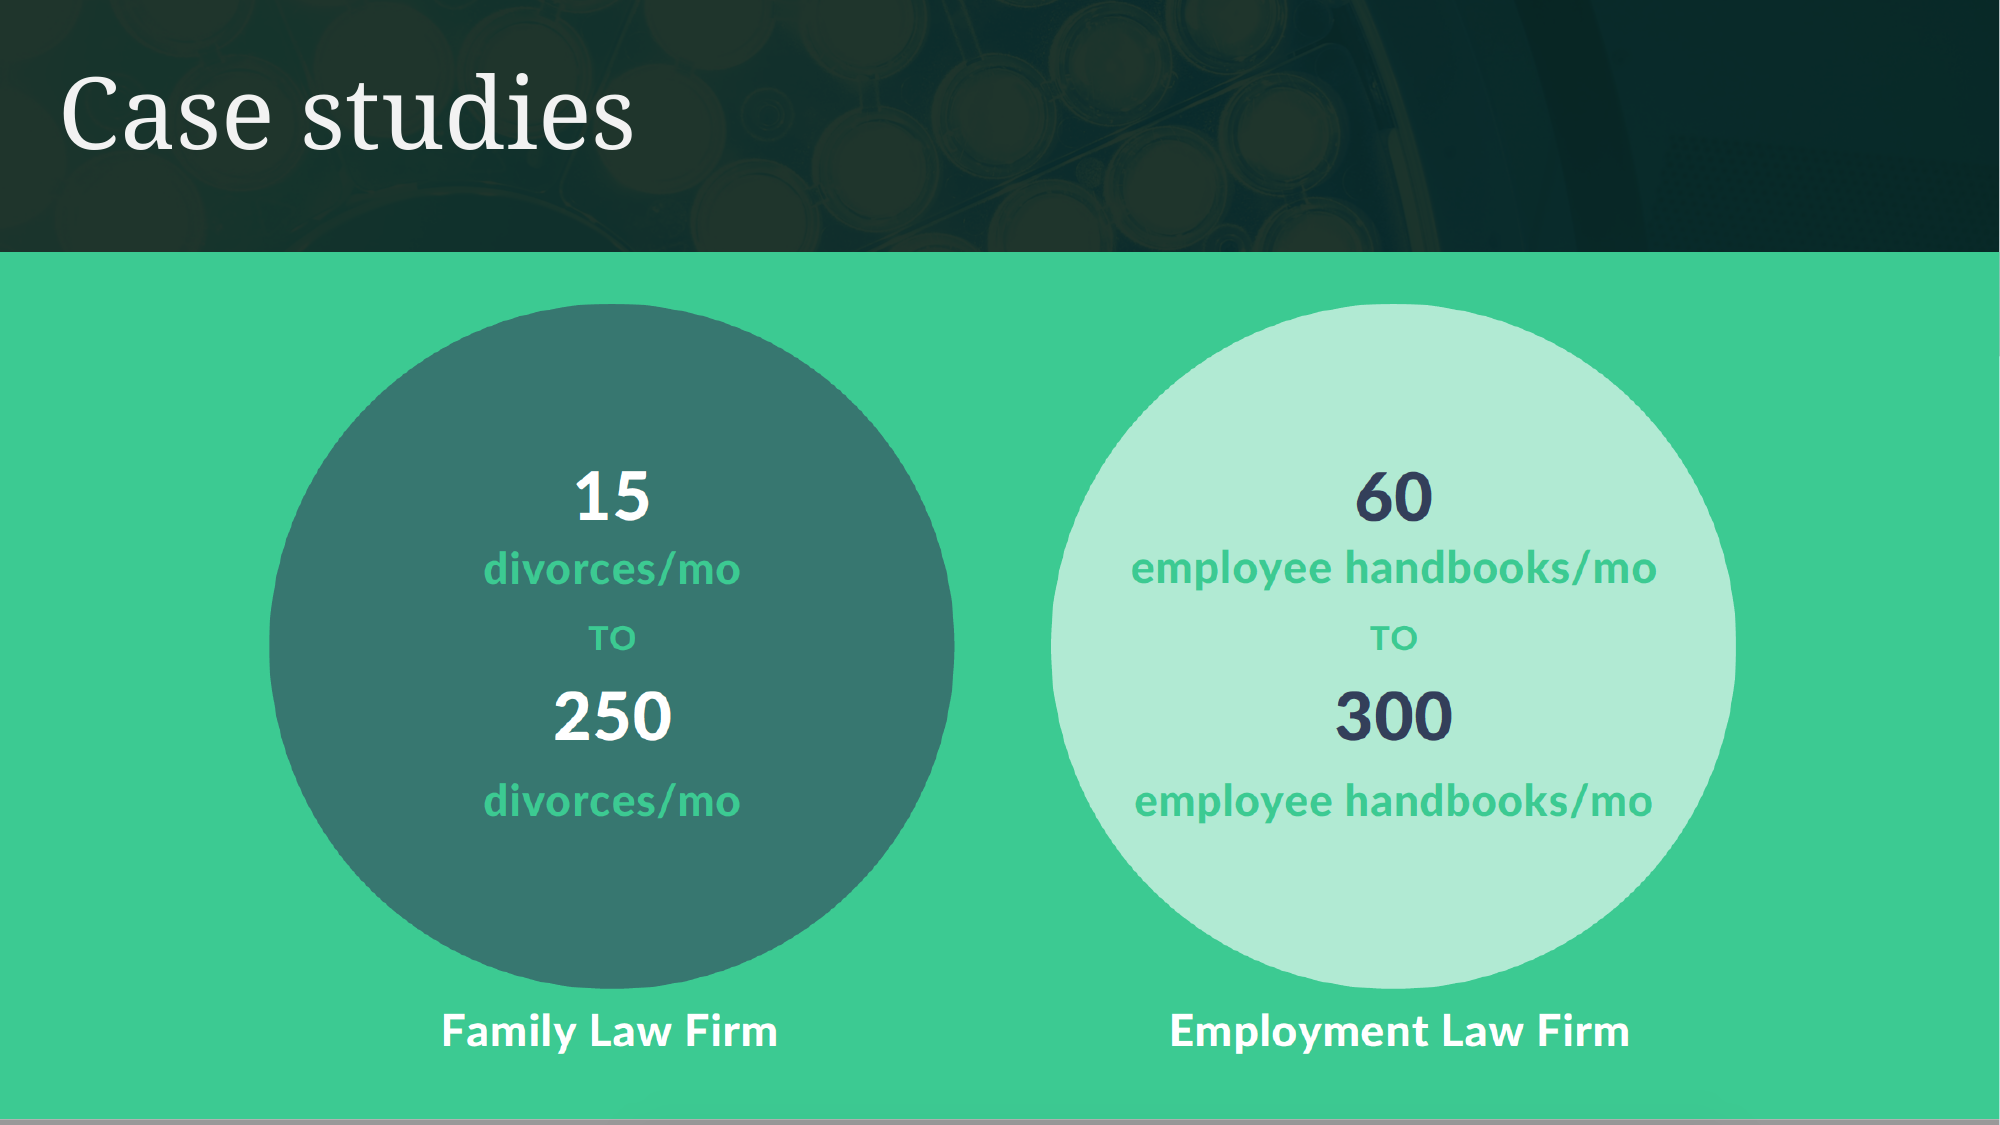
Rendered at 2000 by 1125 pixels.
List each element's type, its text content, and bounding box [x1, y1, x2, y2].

title Case studies [58, 50, 1862, 172]
picture [0, 251, 2000, 1125]
